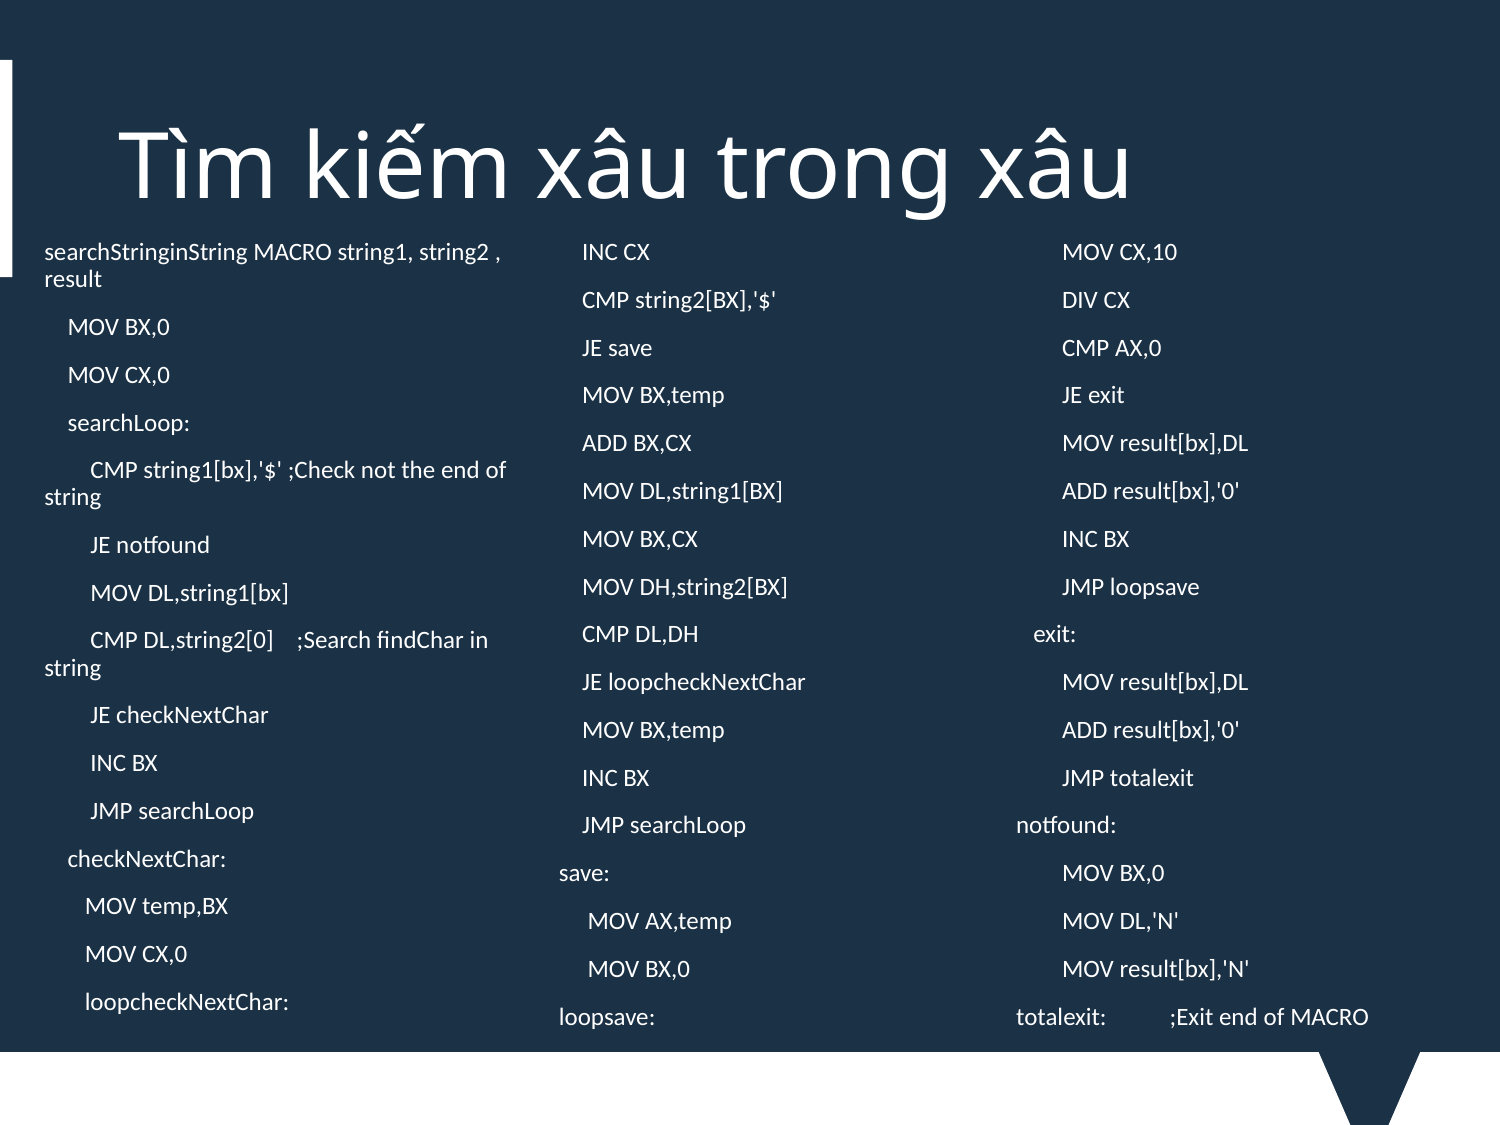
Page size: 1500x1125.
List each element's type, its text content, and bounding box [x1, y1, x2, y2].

list searchStringinString MACRO string1, string2 , result MOV BX,0 MOV CX,0 searchLoop: CMP string1[bx],'$' ;Check not the end of string JE notfound MOV DL,string1[bx] CMP DL,string2[0] ;Search findChar in string JE checkNextChar INC BX JMP searchLoop checkNextChar: MOV temp,BX MOV CX,0 loopcheckNextChar: INC CX CMP string2[BX],'$' JE save MOV BX,temp ADD BX,CX MOV DL,string1[BX] MOV BX,CX MOV DH,string2[BX] CMP DL,DH JE loopcheckNextChar MOV BX,temp INC BX JMP searchLoop save: MOV AX,temp MOV BX,0 loopsave: MOV DX,0 MOV CX,10 DIV CX CMP AX,0 JE exit MOV result[bx],DL ADD result[bx],'0' INC BX JMP loopsave exit: MOV result[bx],DL ADD result[bx],'0' JMP totalexit notfound: MOV BX,0 MOV DL,'N' MOV result[bx],'N' totalexit: ;Exit end of MACRO ENDM [29, 231, 1483, 1047]
title Tìm kiếm xâu trong xâu [103, 59, 1397, 231]
